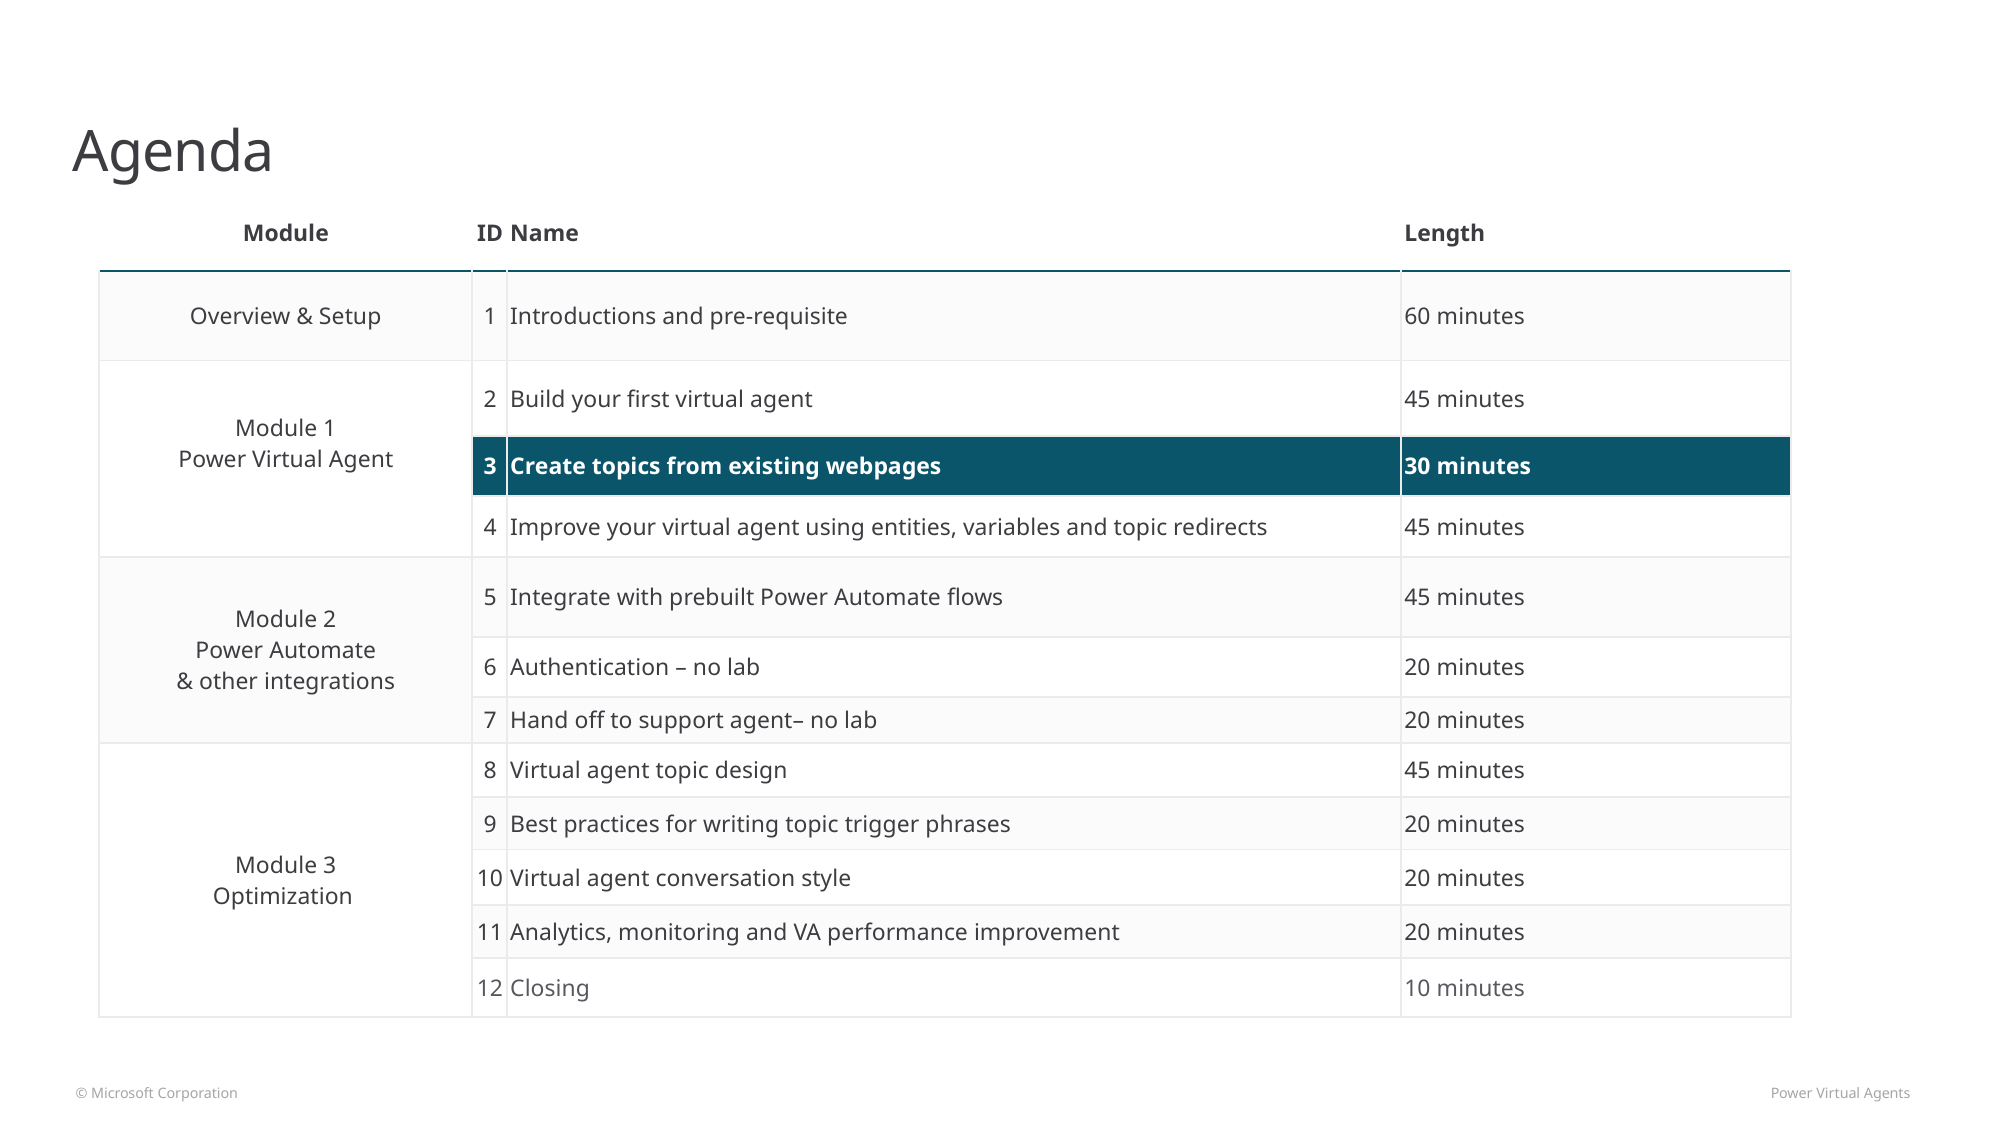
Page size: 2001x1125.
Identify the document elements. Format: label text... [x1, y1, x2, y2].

table_cell 20 minutes [1402, 698, 1790, 742]
table_cell 20 minutes [1402, 638, 1790, 696]
table_cell Virtual agent conversation style [508, 850, 1400, 904]
table_cell 9 [473, 798, 506, 849]
table_cell Hand off to support agent– no lab [508, 698, 1400, 742]
table_cell 6 [473, 638, 506, 696]
table_cell 10 minutes [1402, 959, 1790, 1016]
table_cell Build your first virtual agent [508, 361, 1400, 435]
table_cell 1 [473, 272, 506, 360]
table_cell Analytics, monitoring and VA performance improvement [508, 906, 1400, 957]
table_cell 12 [473, 959, 506, 1016]
table_cell Create topics from existing webpages [508, 437, 1400, 495]
table_cell Introductions and pre-requisite [508, 272, 1400, 360]
table_cell Authentication – no lab [508, 638, 1400, 696]
table_cell 20 minutes [1402, 850, 1790, 904]
table_cell Closing [508, 959, 1400, 1016]
table_cell Module 1 Power Virtual Agent [100, 361, 471, 556]
table_cell 45 minutes [1402, 558, 1790, 636]
title Agenda [72, 106, 1928, 173]
table_header Name [507, 193, 1401, 270]
table_cell 3 [473, 437, 506, 495]
table_header ID [472, 193, 507, 270]
table_cell Best practices for writing topic trigger phrases [508, 798, 1400, 849]
table_cell 30 minutes [1402, 437, 1790, 495]
table_cell Overview & Setup [100, 272, 471, 360]
table_cell Module 3 Optimization [100, 744, 471, 1016]
table_cell 45 minutes [1402, 744, 1790, 796]
table_cell 20 minutes [1402, 798, 1790, 849]
table_cell 60 minutes [1402, 272, 1790, 360]
table_cell 10 [473, 850, 506, 904]
table_cell 2 [473, 361, 506, 435]
table_cell 45 minutes [1402, 497, 1790, 556]
table_cell 7 [473, 698, 506, 742]
table_cell Integrate with prebuilt Power Automate flows [508, 558, 1400, 636]
table_cell Virtual agent topic design [508, 744, 1400, 796]
table_cell 11 [473, 906, 506, 957]
table_cell 20 minutes [1402, 906, 1790, 957]
table_cell 8 [473, 744, 506, 796]
table_cell 4 [473, 497, 506, 556]
table_cell 5 [473, 558, 506, 636]
table_cell 45 minutes [1402, 361, 1790, 435]
table_header Module [99, 193, 472, 270]
table_cell Improve your virtual agent using entities, variables and topic redirects [508, 497, 1400, 556]
table_cell Module 2 Power Automate & other integrations [100, 558, 471, 742]
table_header Length [1401, 193, 1791, 270]
